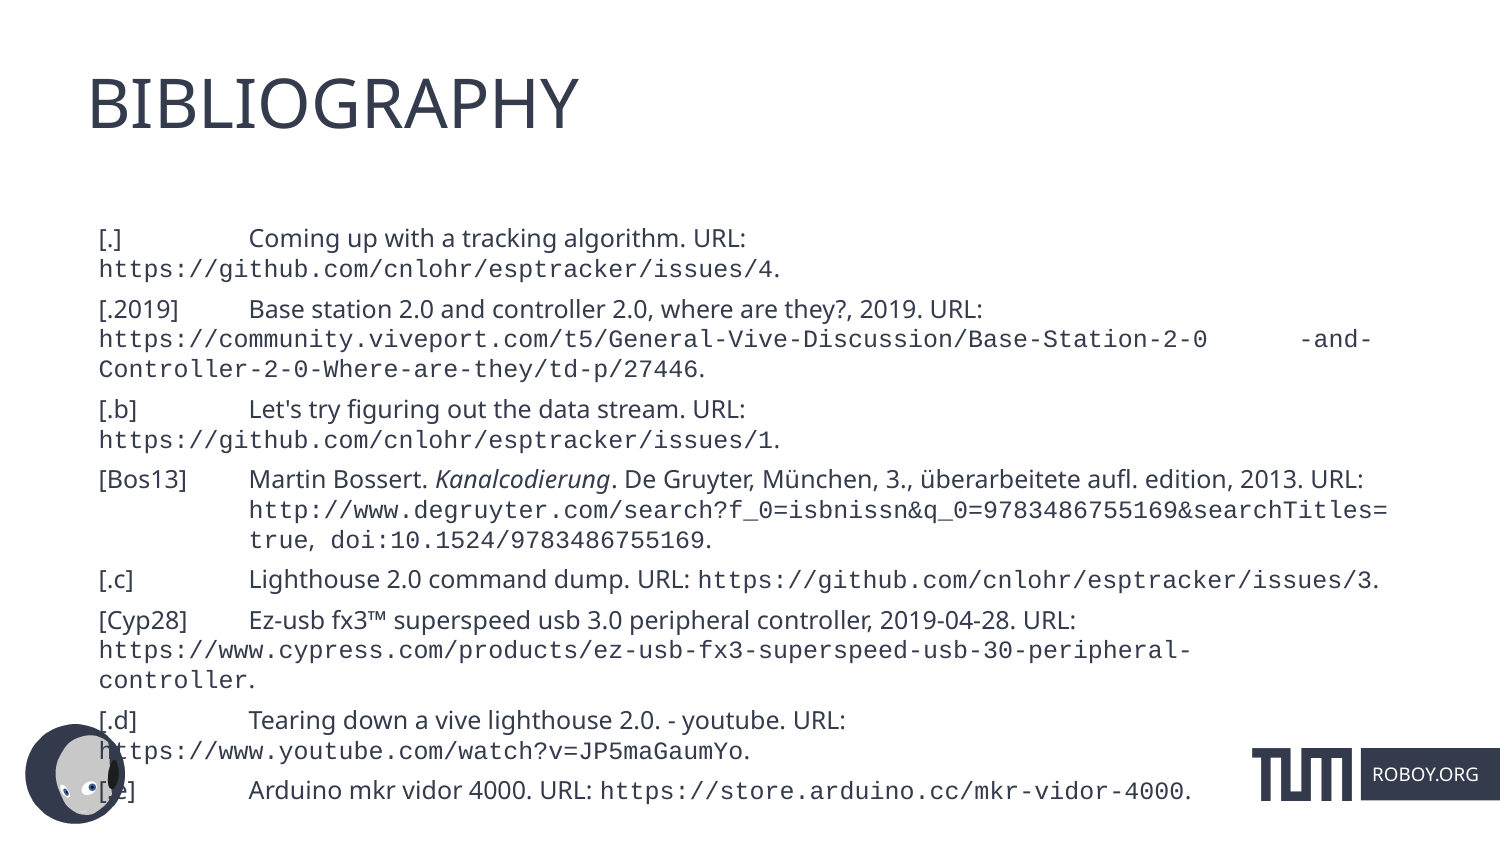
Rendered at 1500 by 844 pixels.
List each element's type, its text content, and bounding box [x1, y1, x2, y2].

title BIBLIOGRAPHY [75, 30, 1425, 172]
list [.] Coming up with a tracking algorithm. URL: https://github.com/cnlohr/esptracker/issues/4. [.2019] Base station 2.0 and controller 2.0, where are they?, 2019. URL: https://community.viveport.com/t5/General-Vive-Discussion/Base-Station-2-0 -and-Controller-2-0-Where-are-they/td-p/27446. [.b] Let's try figuring out the data stream. URL: https://github.com/cnlohr/esptracker/issues/1. [Bos13] Martin Bossert. Kanalcodierung. De Gruyter, München, 3., überarbeitete aufl. edition, 2013. URL: http://www.degruyter.com/search?f_0=isbnissn&q_0=9783486755169&searchTitles= true, doi:10.1524/9783486755169. [.c] Lighthouse 2.0 command dump. URL: https://github.com/cnlohr/esptracker/issues/3. [Cyp28] Ez-usb fx3™ superspeed usb 3.0 peripheral controller, 2019-04-28. URL: https://www.cypress.com/products/ez-usb-fx3-superspeed-usb-30-peripheral- controller. [.d] Tearing down a vive lighthouse 2.0. - youtube. URL: https://www.youtube.com/watch?v=JP5maGaumYo. [.e] Arduino mkr vidor 4000. URL: https://store.arduino.cc/mkr-vidor-4000. [75, 211, 1425, 754]
picture [25, 724, 125, 825]
picture [1252, 754, 1352, 801]
